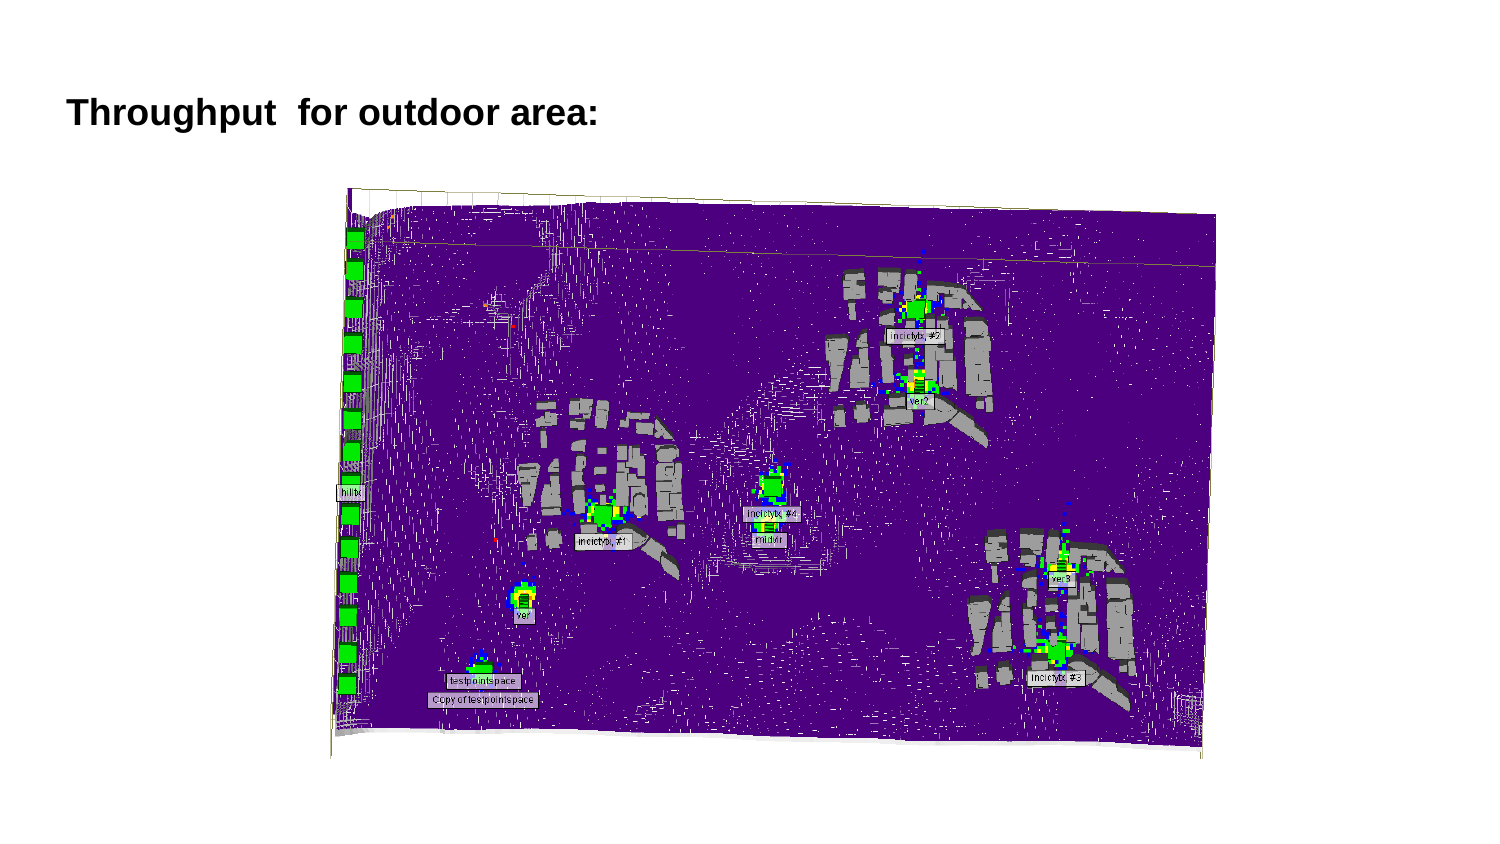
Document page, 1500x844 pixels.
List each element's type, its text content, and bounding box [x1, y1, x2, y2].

picture [326, 188, 1216, 759]
title Throughput for outdoor area: [51, 72, 1449, 167]
